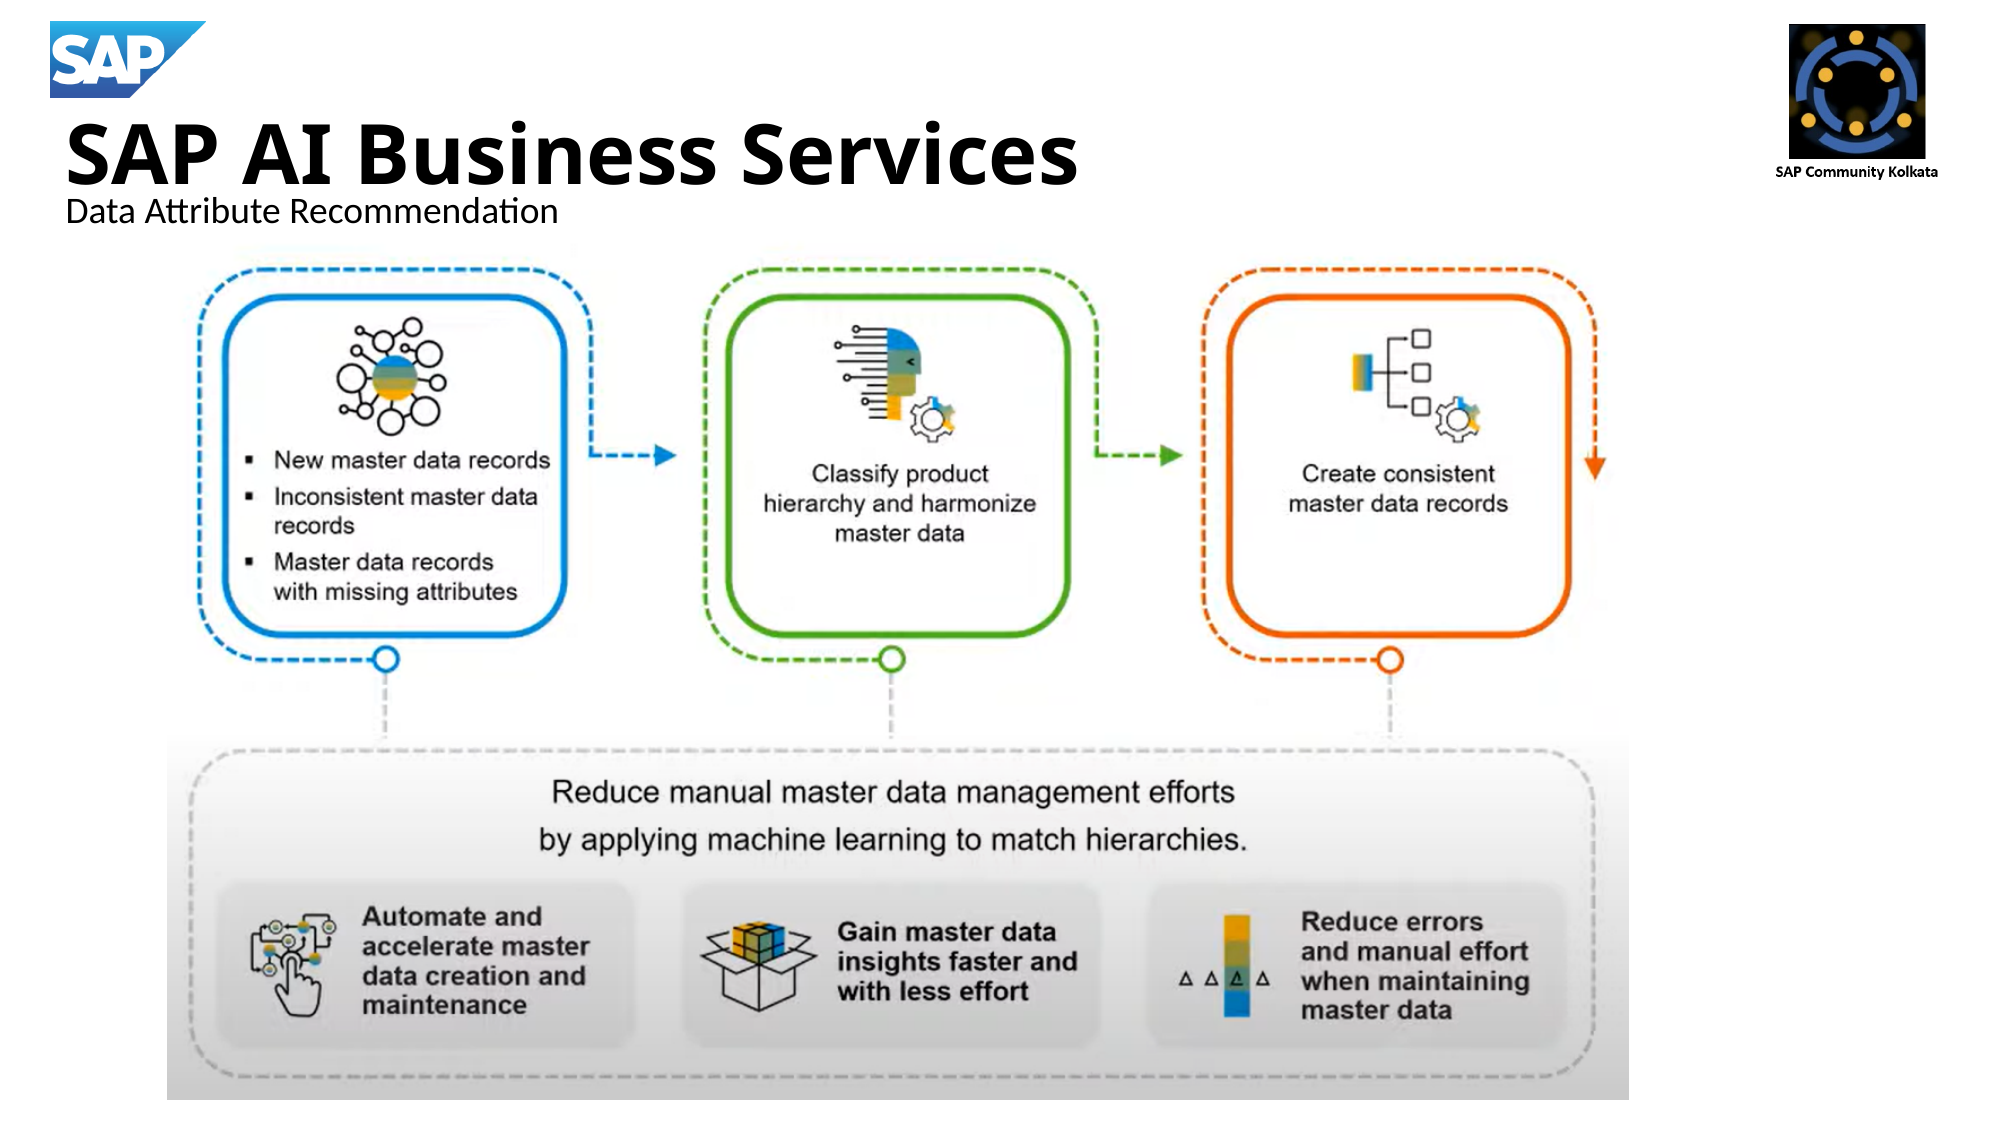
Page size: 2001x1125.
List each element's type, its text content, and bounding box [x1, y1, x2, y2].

title SAP AI Business Services [50, 106, 1722, 209]
picture [50, 21, 206, 99]
text_box Data Attribute Recommendation [50, 209, 619, 238]
picture [167, 238, 1629, 1100]
picture [1765, 16, 1950, 188]
